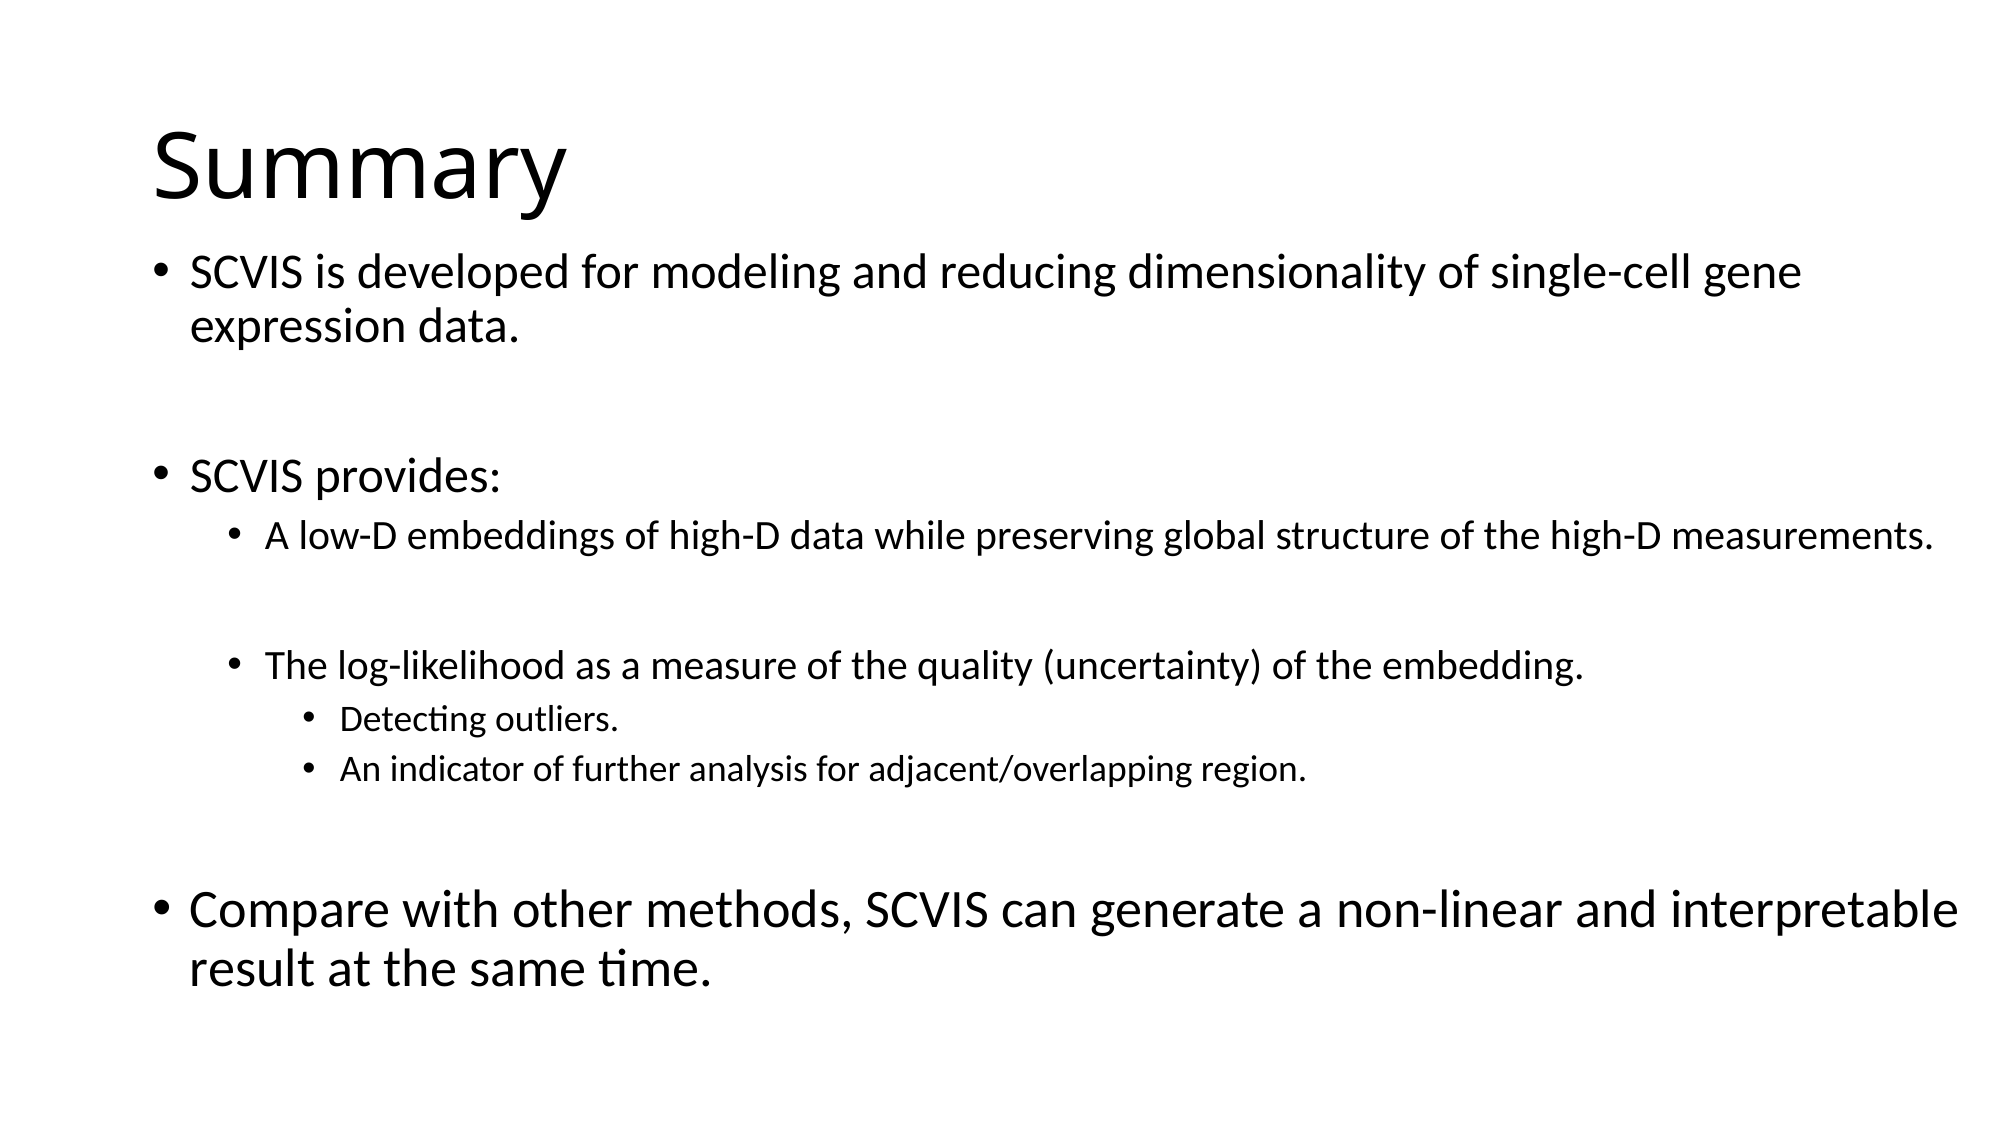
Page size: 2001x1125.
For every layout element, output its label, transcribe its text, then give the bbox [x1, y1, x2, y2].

title Summary [137, 59, 1863, 237]
list SCVIS is developed for modeling and reducing dimensionality of single-cell gene expression data. SCVIS provides: A low-D embeddings of high-D data while preserving global structure of the high-D measurements. The log-likelihood as a measure of the quality (uncertainty) of the embedding. Detecting outliers. An indicator of further analysis for adjacent/overlapping region. Compare with other methods, SCVIS can generate a non-linear and interpretable result at the same time. [137, 237, 2000, 1125]
